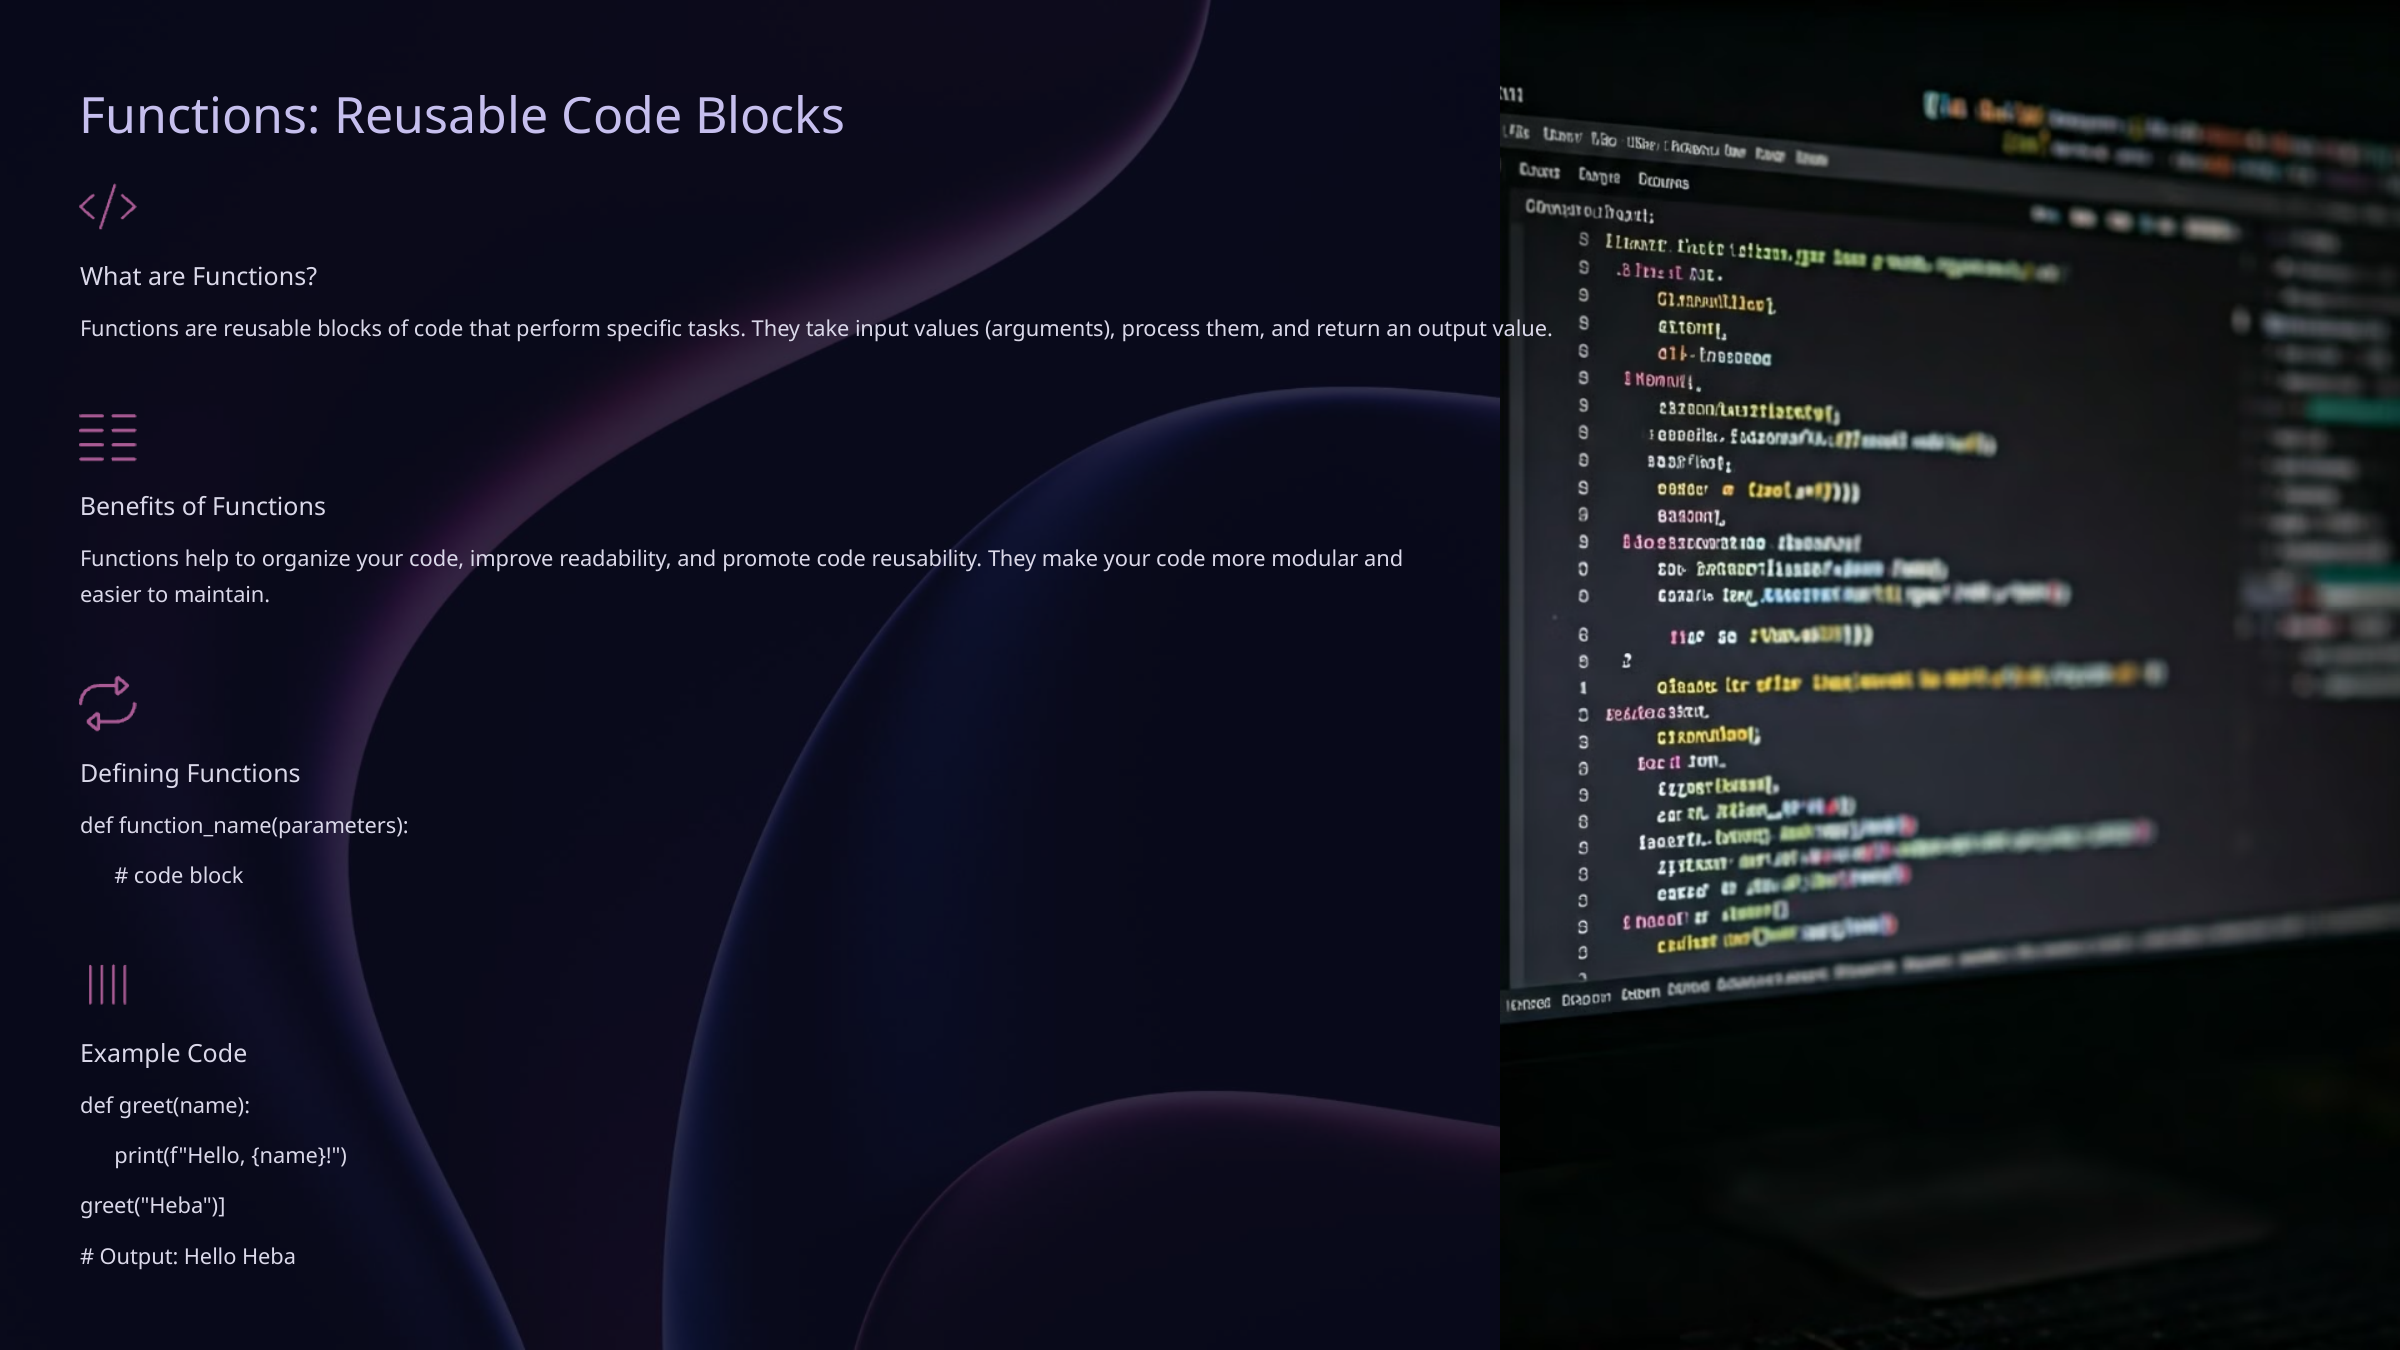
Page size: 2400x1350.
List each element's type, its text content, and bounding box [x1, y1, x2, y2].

text_box greet("Heba")] [79, 1181, 1421, 1219]
text_box print(f"Hello, {name}!") [79, 1131, 1421, 1169]
text_box Benefits of Functions [79, 488, 342, 521]
text_box Defining Functions [79, 755, 334, 788]
text_box def greet(name): [79, 1081, 1421, 1119]
picture [79, 956, 137, 1014]
text_box # code block [79, 851, 1421, 888]
picture [1499, 0, 2400, 1350]
text_box Example Code [79, 1036, 334, 1068]
picture [79, 408, 137, 467]
picture [79, 178, 137, 236]
picture [79, 675, 137, 733]
text_box Functions help to organize your code, improve readability, and promote code reusability. They make your code more modular and easier to maintain. [79, 534, 1421, 608]
text_box # Output: Hello Heba [79, 1232, 1421, 1269]
text_box def function_name(parameters): [79, 801, 1421, 838]
text_box What are Functions? [79, 258, 334, 291]
text_box Functions are reusable blocks of code that perform specific tasks. They take input values (arguments), process them, and return an output value. [79, 304, 1421, 341]
text_box Functions: Reusable Code Blocks [79, 81, 894, 145]
